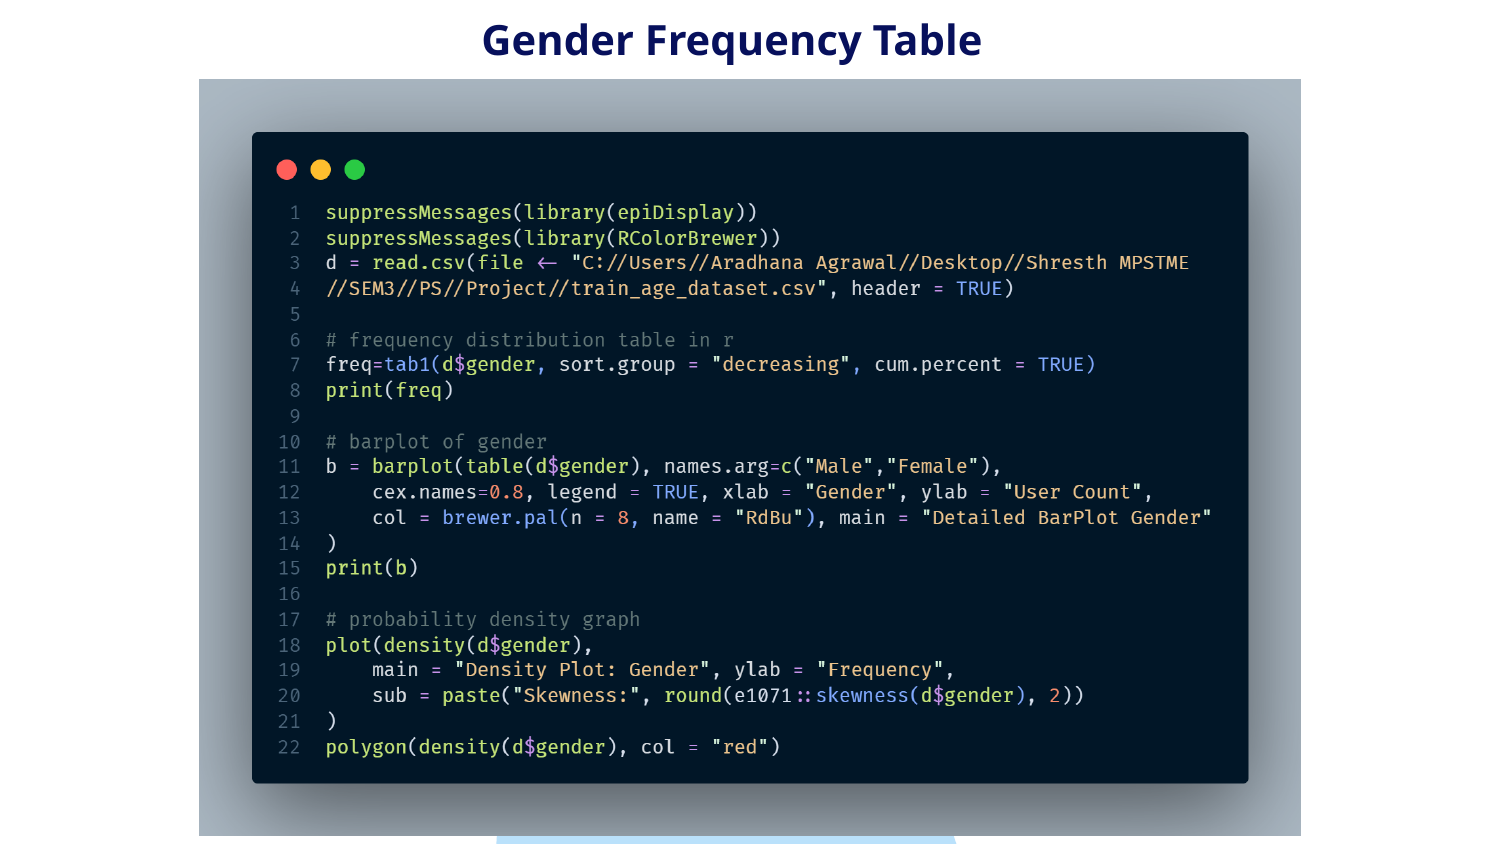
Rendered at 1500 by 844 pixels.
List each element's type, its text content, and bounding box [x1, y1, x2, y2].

text_box Gender Frequency Table [105, 0, 1359, 79]
picture [199, 79, 1301, 836]
